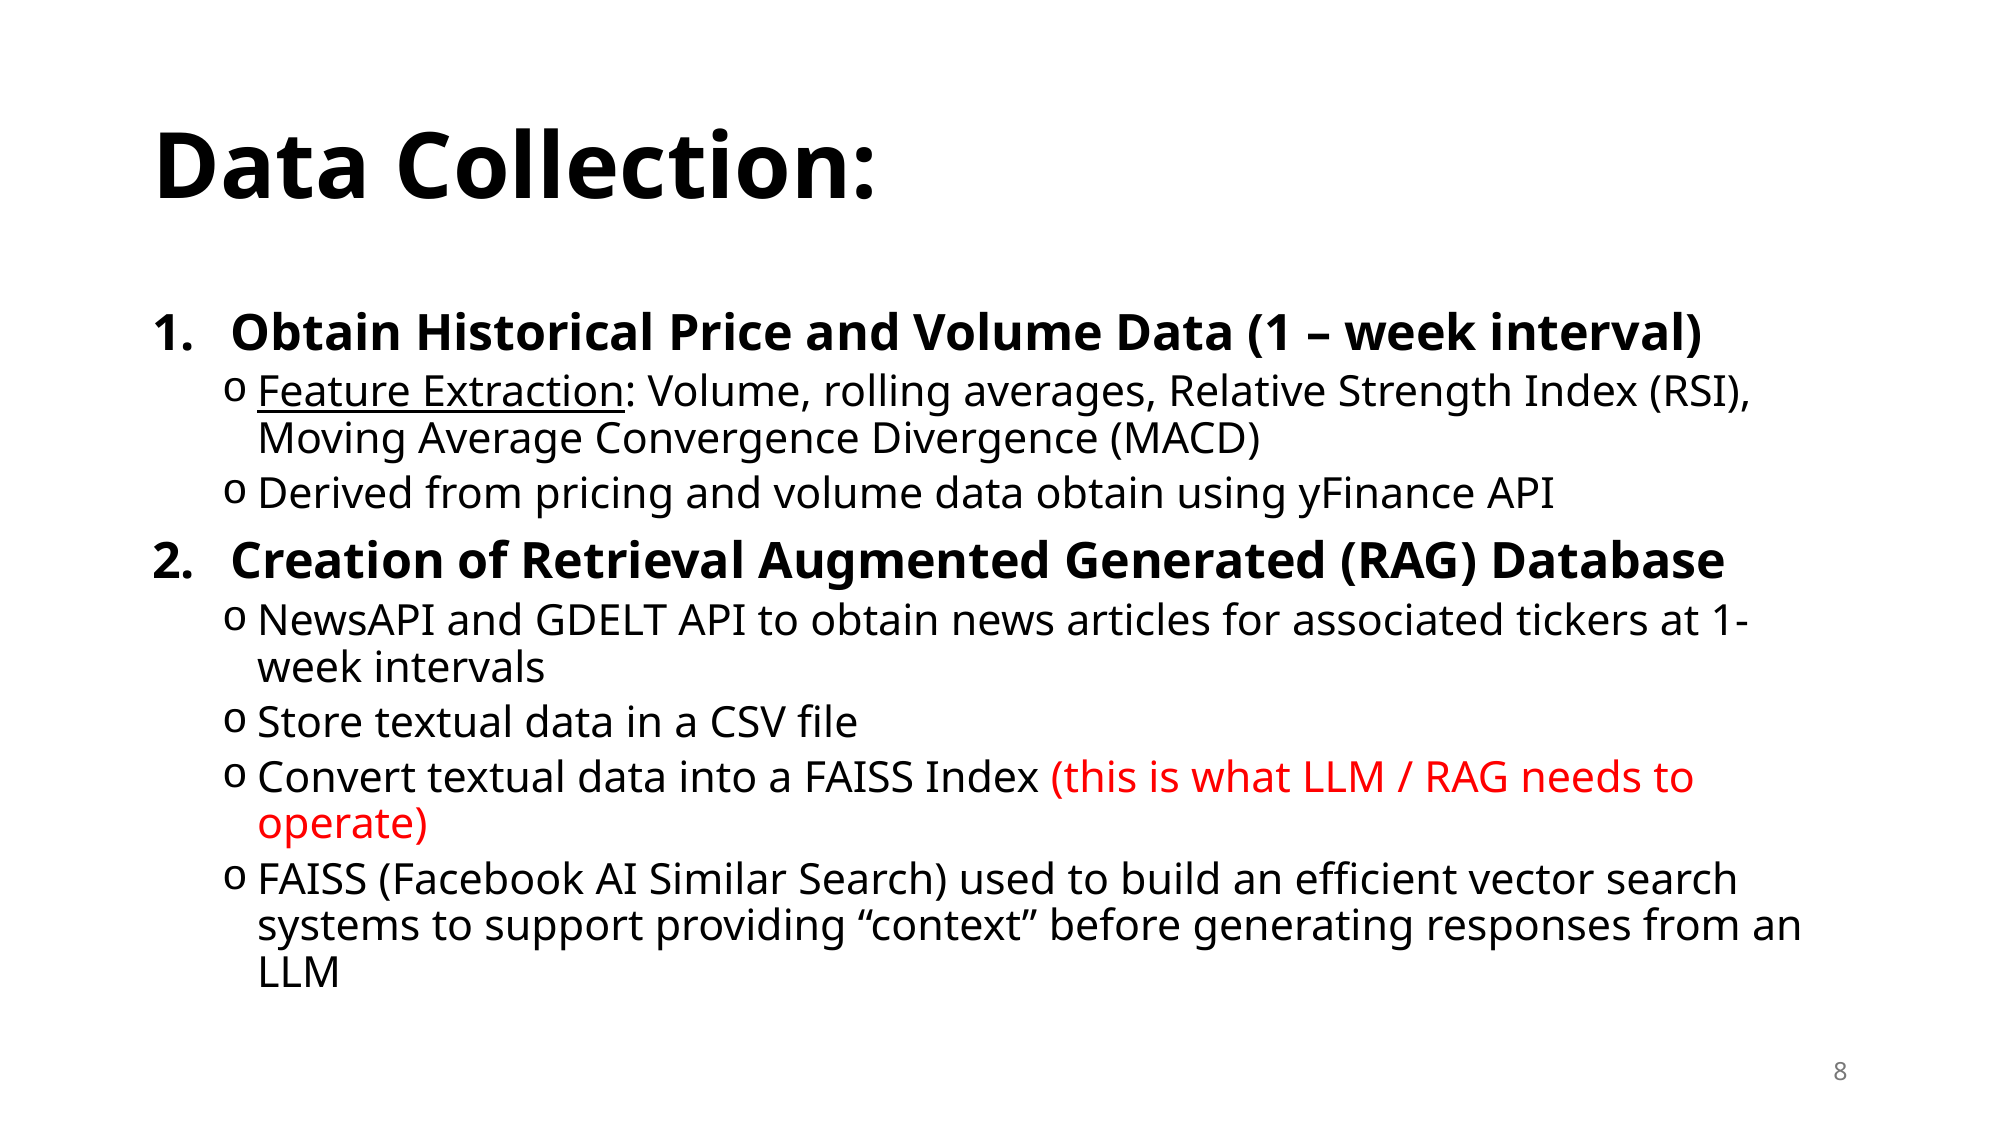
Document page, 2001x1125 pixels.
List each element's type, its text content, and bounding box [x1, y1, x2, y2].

title Data Collection: [137, 59, 1863, 278]
slide_number 8 [1412, 1042, 1863, 1103]
list Obtain Historical Price and Volume Data (1 – week interval) Feature Extraction: Volume, rolling averages, Relative Strength Index (RSI), Moving Average Convergence Divergence (MACD) Derived from pricing and volume data obtain using yFinance API Creation of Retrieval Augmented Generated (RAG) Database NewsAPI and GDELT API to obtain news articles for associated tickers at 1-week intervals Store textual data in a CSV file Convert textual data into a FAISS Index (this is what LLM / RAG needs to operate) FAISS (Facebook AI Similar Search) used to build an efficient vector search systems to support providing “context” before generating responses from an LLM [137, 299, 1863, 1014]
